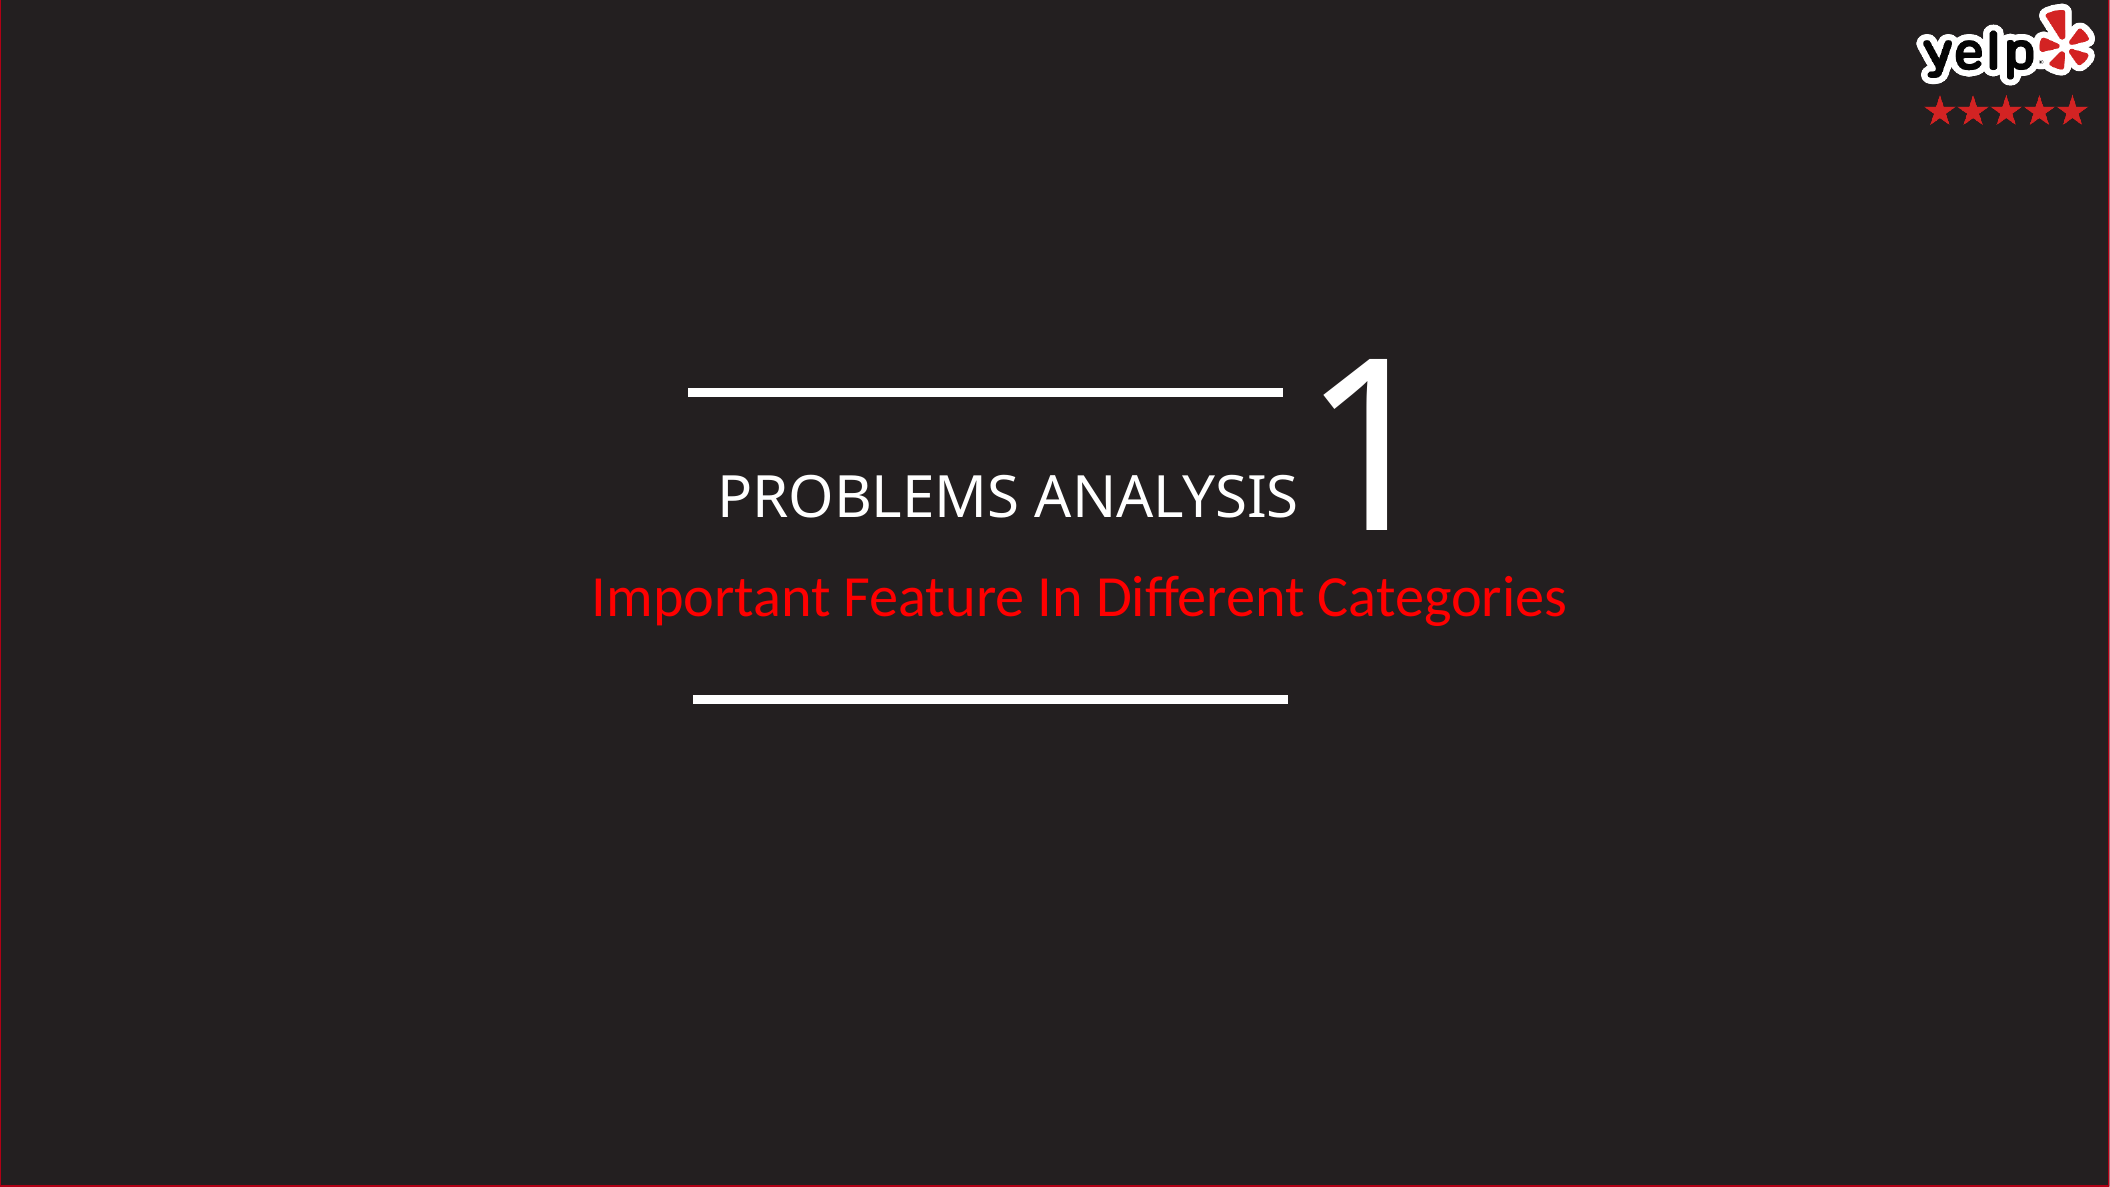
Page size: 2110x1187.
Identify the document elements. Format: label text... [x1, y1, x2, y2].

text_box 1 [1287, 283, 1501, 586]
text_box Important Feature In Different Categories [576, 549, 1584, 636]
text_box PROBLEMS ANALYSIS [701, 451, 1287, 538]
picture [1916, 3, 2095, 125]
